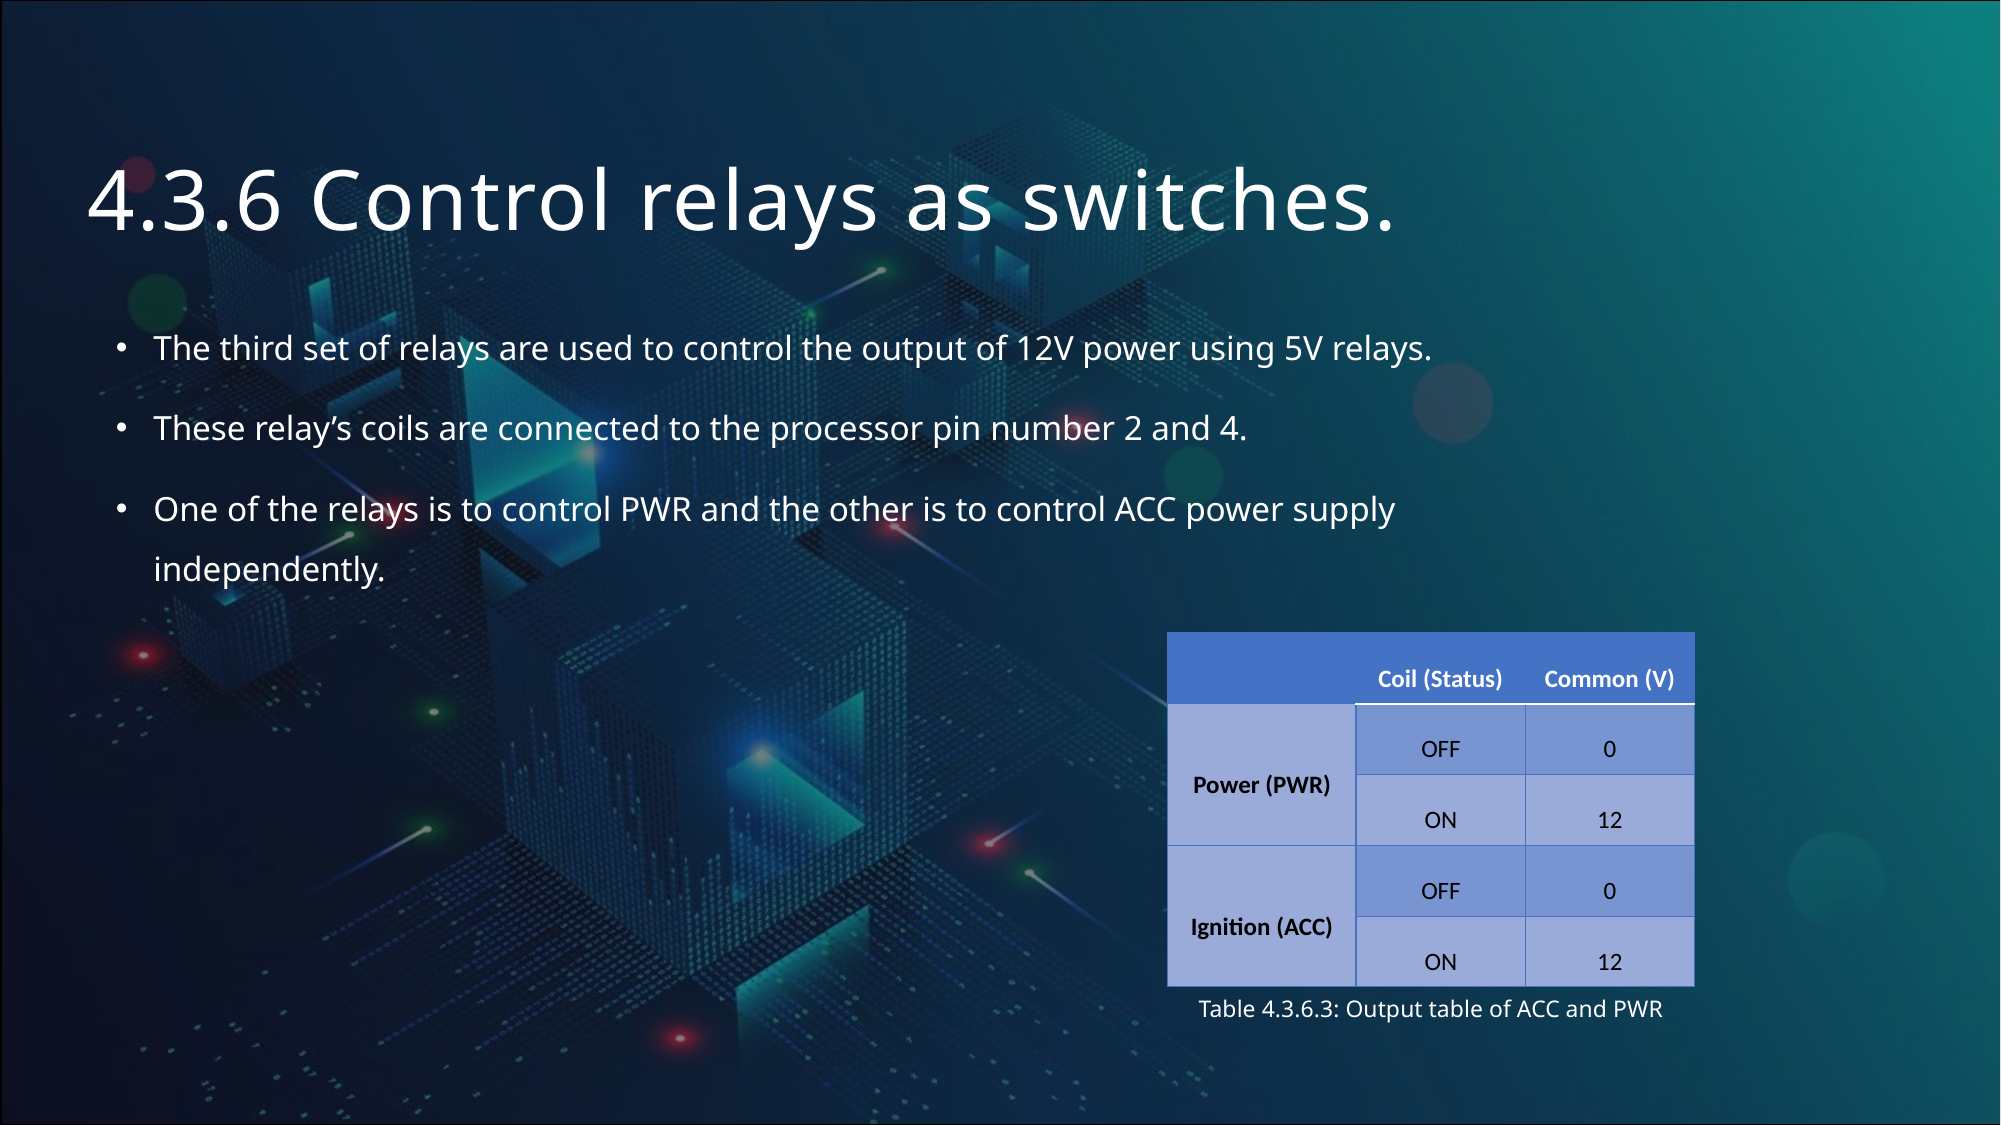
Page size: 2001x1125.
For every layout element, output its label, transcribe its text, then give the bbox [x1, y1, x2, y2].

table_cell 0 [1526, 846, 1694, 916]
list The third set of relays are used to control the output of 12V power using 5V relays. These relay’s coils are connected to the processor pin number 2 and 4. One of the relays is to control PWR and the other is to control ACC power supply independently. [100, 299, 1490, 1075]
table_header [1168, 633, 1355, 703]
table_header Common (V) [1526, 633, 1694, 703]
table_cell 0 [1526, 705, 1694, 774]
table_cell 12 [1526, 775, 1694, 845]
text_box Table 4.3.6.3: Output table of ACC and PWR [1183, 987, 1679, 1030]
table_cell Ignition (ACC) [1168, 846, 1355, 986]
table_cell Power (PWR) [1168, 704, 1355, 845]
table_cell OFF [1357, 705, 1525, 774]
table_cell ON [1357, 917, 1525, 986]
table_header Coil (Status) [1357, 633, 1525, 703]
table_cell 12 [1526, 917, 1694, 986]
table_cell OFF [1357, 846, 1525, 916]
title 4.3.6 Control relays as switches. [72, 95, 1900, 313]
picture [0, 0, 2001, 1125]
table_cell ON [1357, 775, 1525, 845]
